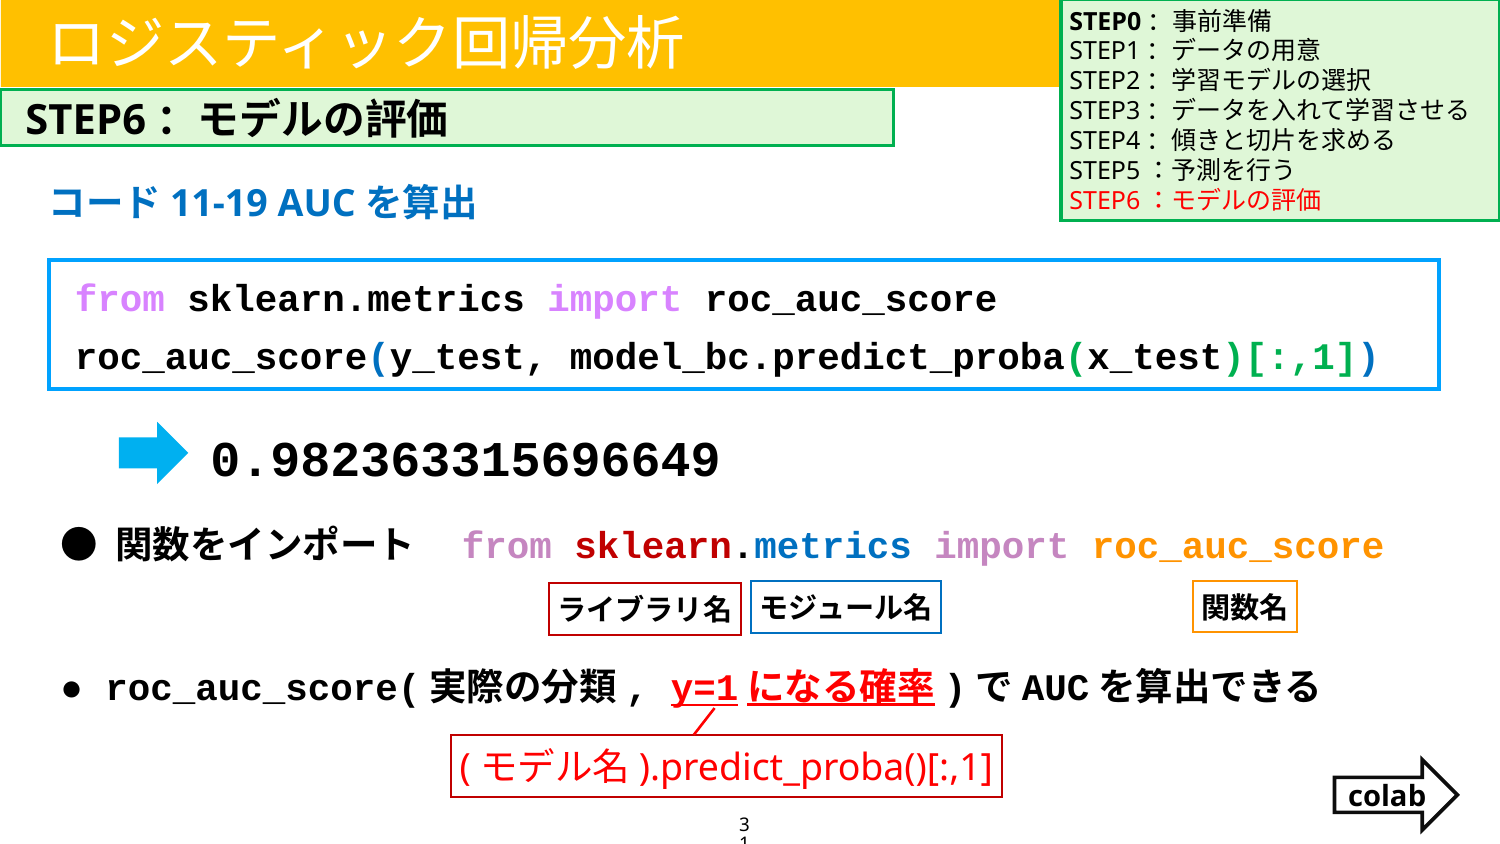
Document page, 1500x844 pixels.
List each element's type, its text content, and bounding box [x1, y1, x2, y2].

text_box STEP0：事前準備 STEP1：データの用意 STEP2：学習モデルの選択 STEP3：データを入れて学習させる STEP4：傾きと切片を求める STEP5：予測を行う STEP6：モデルの評価 [1061, 0, 1500, 221]
text_box モジュール名 [751, 581, 942, 633]
text_box ロジスティック回帰分析 [44, 3, 689, 80]
text_box colab [1334, 759, 1458, 830]
text_box [118, 421, 189, 485]
text_box ライブラリ名 [548, 583, 741, 635]
text_box [0, 0, 1061, 87]
text_box STEP6：モデルの評価 [0, 89, 894, 146]
text_box コード11-19 AUCを算出 [37, 175, 1013, 227]
text_box 0.982363315696649 [201, 417, 729, 495]
text_box 関数名 [1192, 580, 1298, 633]
text_box from sklearn.metrics import roc_auc_score roc_auc_score(y_test, model_bc.predict_proba(x_test)[:,1]) [49, 260, 1439, 389]
text_box ● 関数をインポート from sklearn.metrics import roc_auc_score ● roc_auc_score(実際の分類, y=1になる確率)でAUCを算出できる [49, 499, 1425, 788]
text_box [693, 707, 715, 735]
slide_number 31 [730, 804, 769, 844]
text_box (モデル名).predict_proba()[:,1] [451, 735, 1002, 797]
